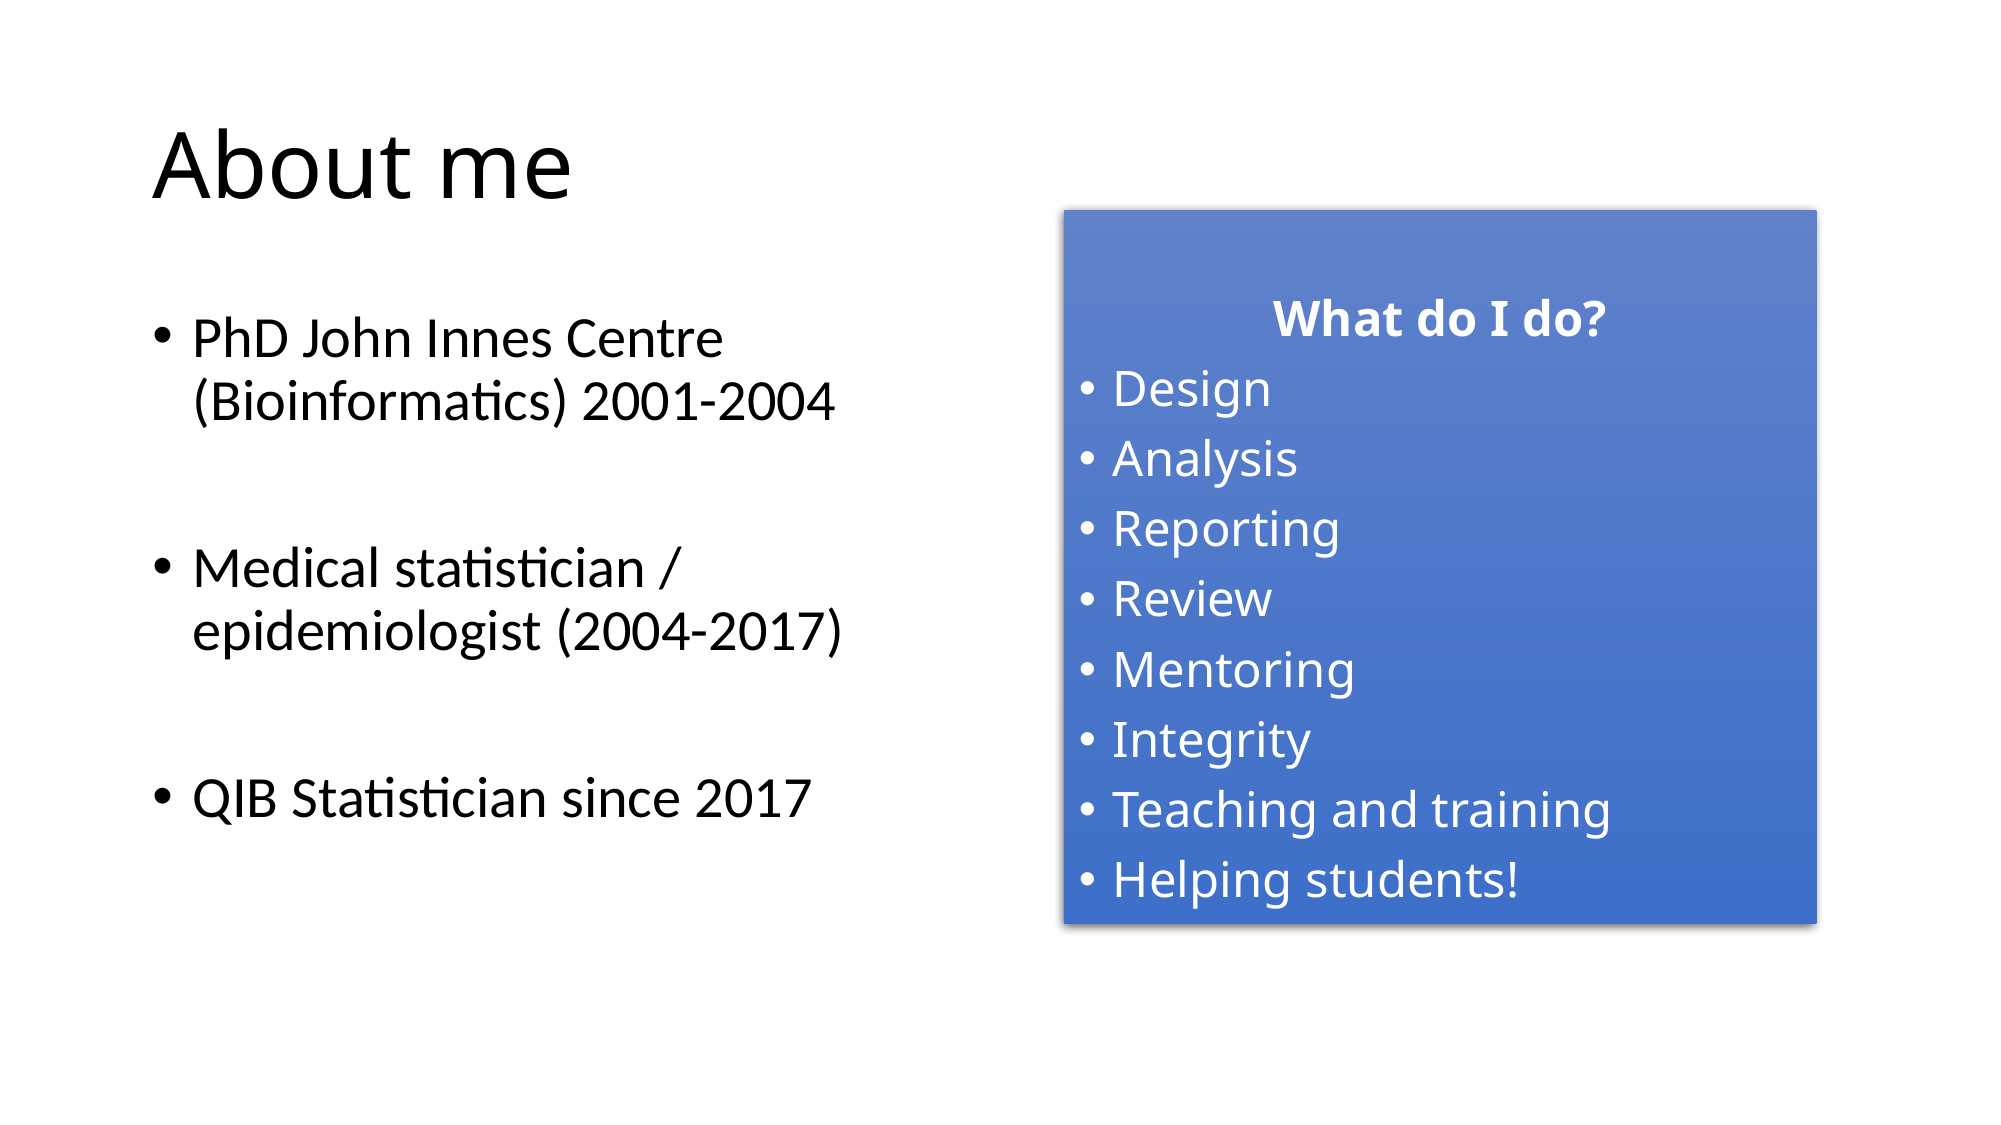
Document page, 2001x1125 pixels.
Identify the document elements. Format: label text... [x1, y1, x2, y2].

title About me [137, 59, 1863, 278]
list PhD John Innes Centre (Bioinformatics) 2001-2004 Medical statistician / epidemiologist (2004-2017) QIB Statistician since 2017 [137, 299, 988, 924]
list What do I do? Design Analysis Reporting Review Mentoring Integrity Teaching and training Helping students! [1063, 210, 1817, 924]
